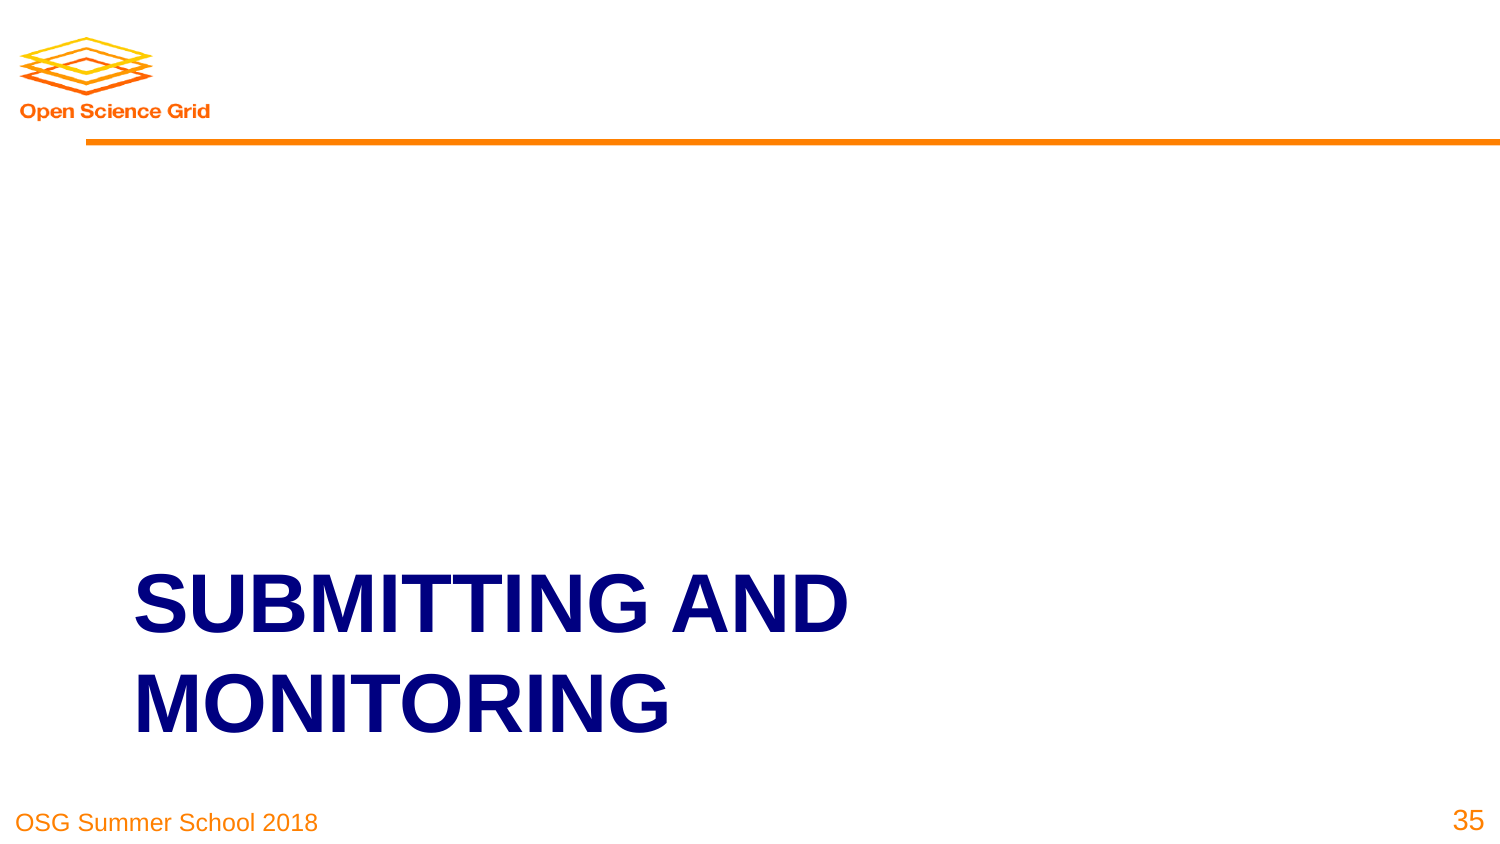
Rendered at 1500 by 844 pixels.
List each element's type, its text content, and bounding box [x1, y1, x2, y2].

title Submitting and monitoring [118, 542, 1394, 710]
slide_number 35 [1430, 787, 1500, 844]
picture [0, 20, 229, 134]
